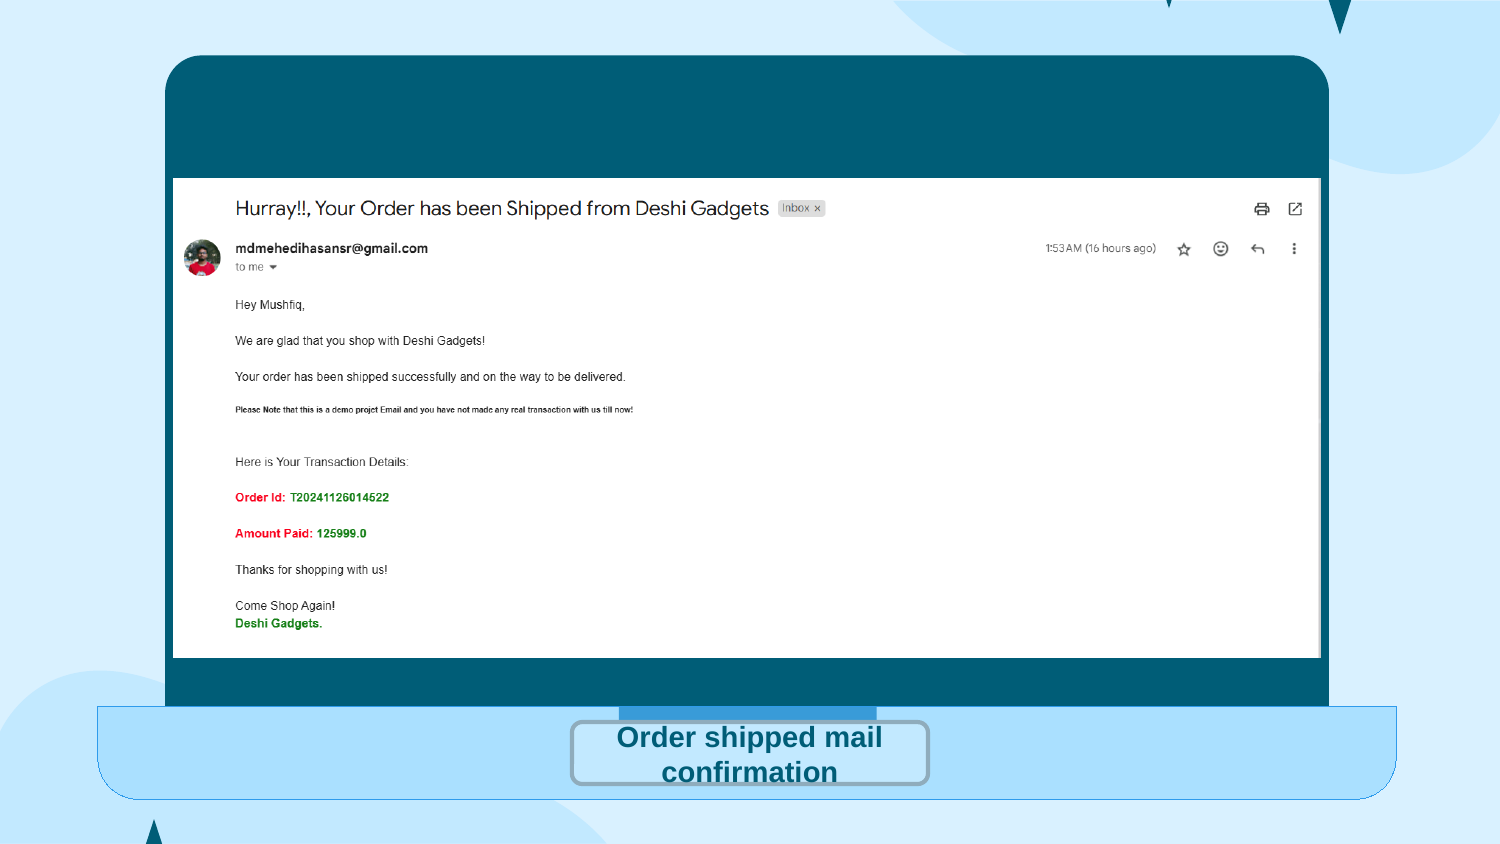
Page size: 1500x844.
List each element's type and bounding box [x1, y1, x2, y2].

picture [174, 179, 1320, 657]
text_box [97, 0, 1397, 844]
